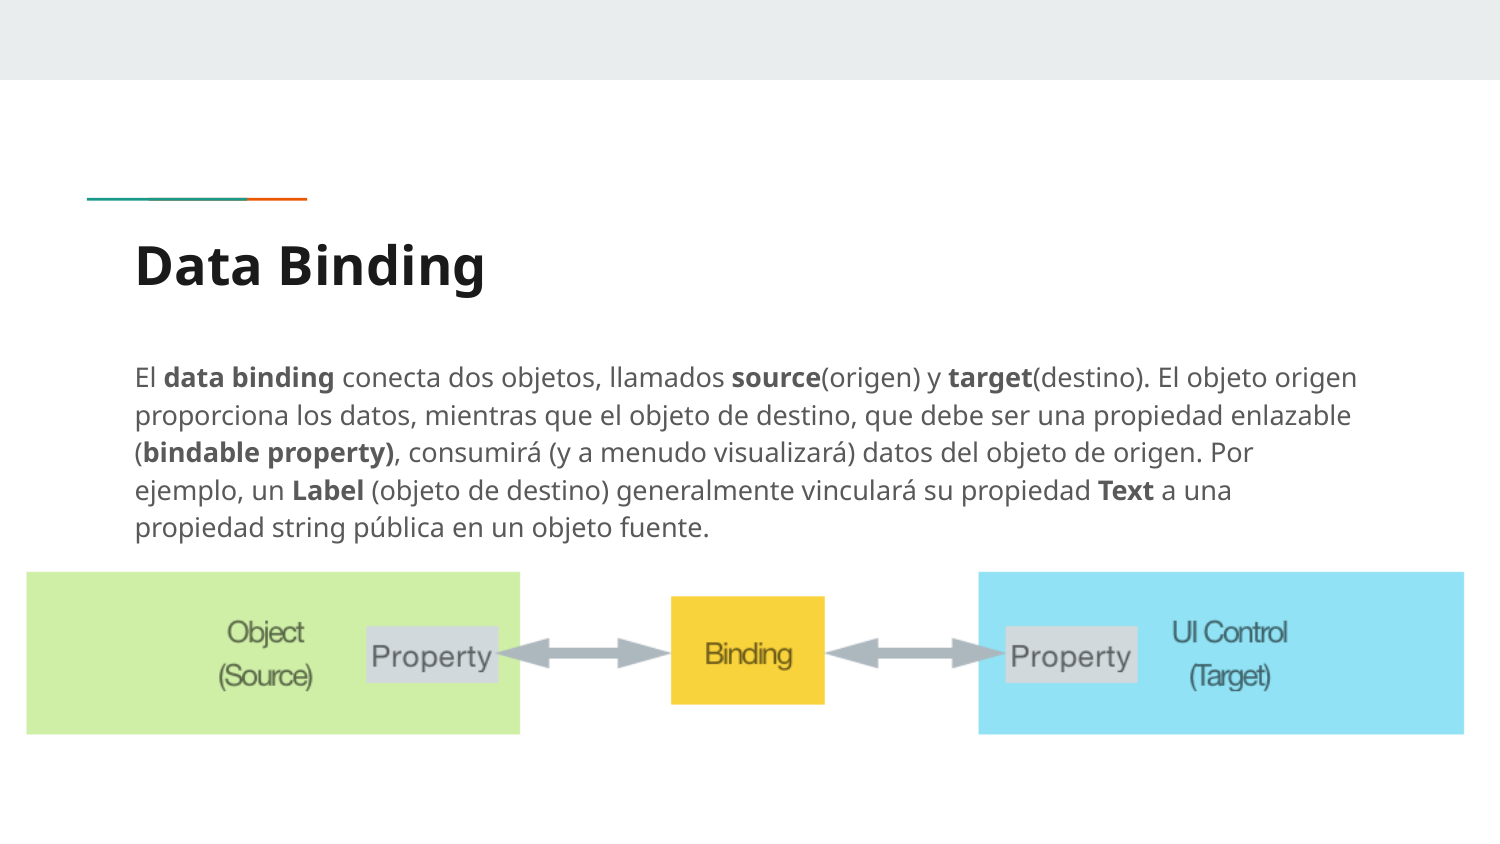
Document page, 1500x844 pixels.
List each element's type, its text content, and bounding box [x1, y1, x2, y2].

picture [24, 545, 1476, 760]
title Data Binding [119, 216, 1381, 305]
list El data binding conecta dos objetos, llamados source(origen) y target(destino). El objeto origen proporciona los datos, mientras que el objeto de destino, que debe ser una propiedad enlazable (bindable property), consumirá (y a menudo visualizará) datos del objeto de origen. Por ejemplo, un Label (objeto de destino) generalmente vinculará su propiedad Text a una propiedad string pública en un objeto fuente. [119, 341, 1381, 521]
